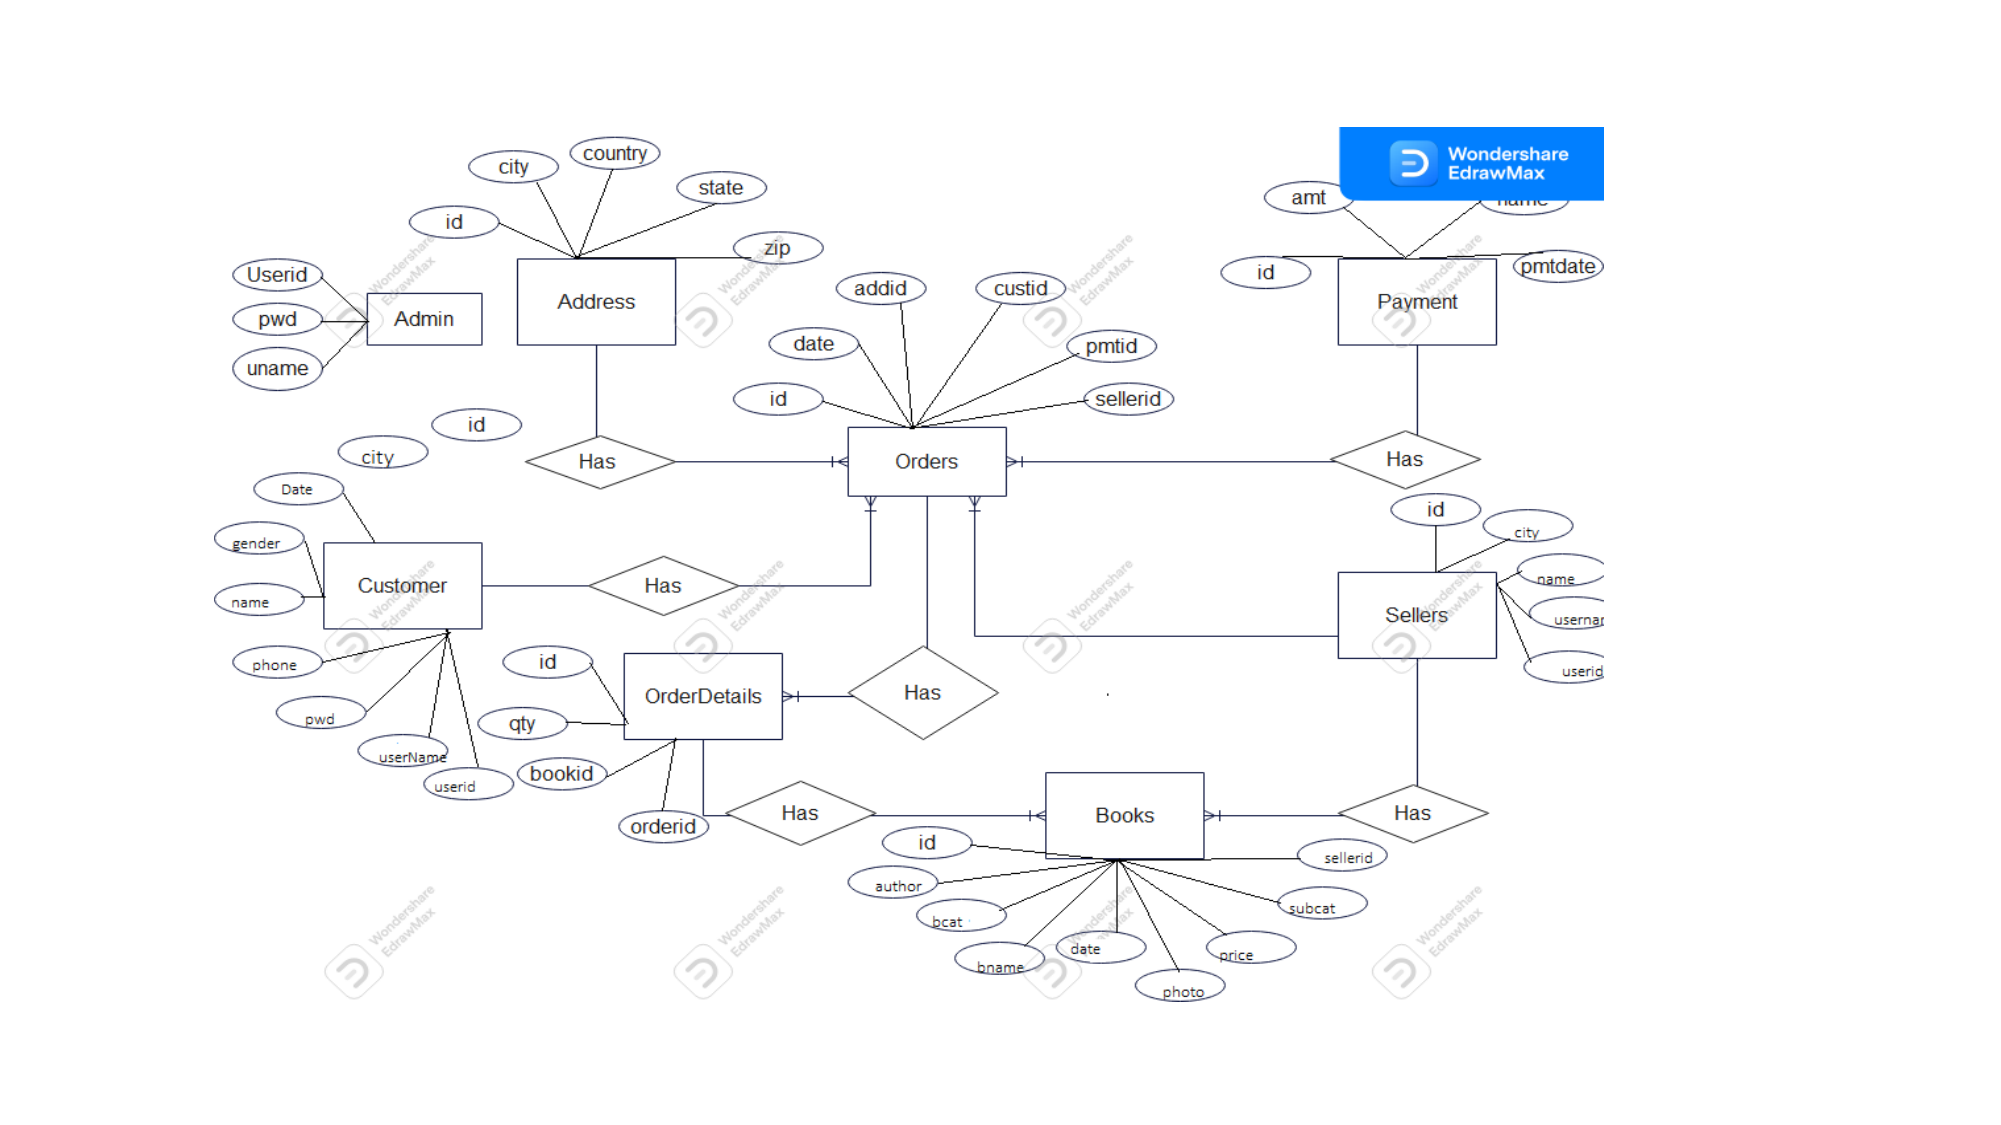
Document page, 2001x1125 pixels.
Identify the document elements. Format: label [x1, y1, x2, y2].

picture [214, 127, 1604, 1002]
